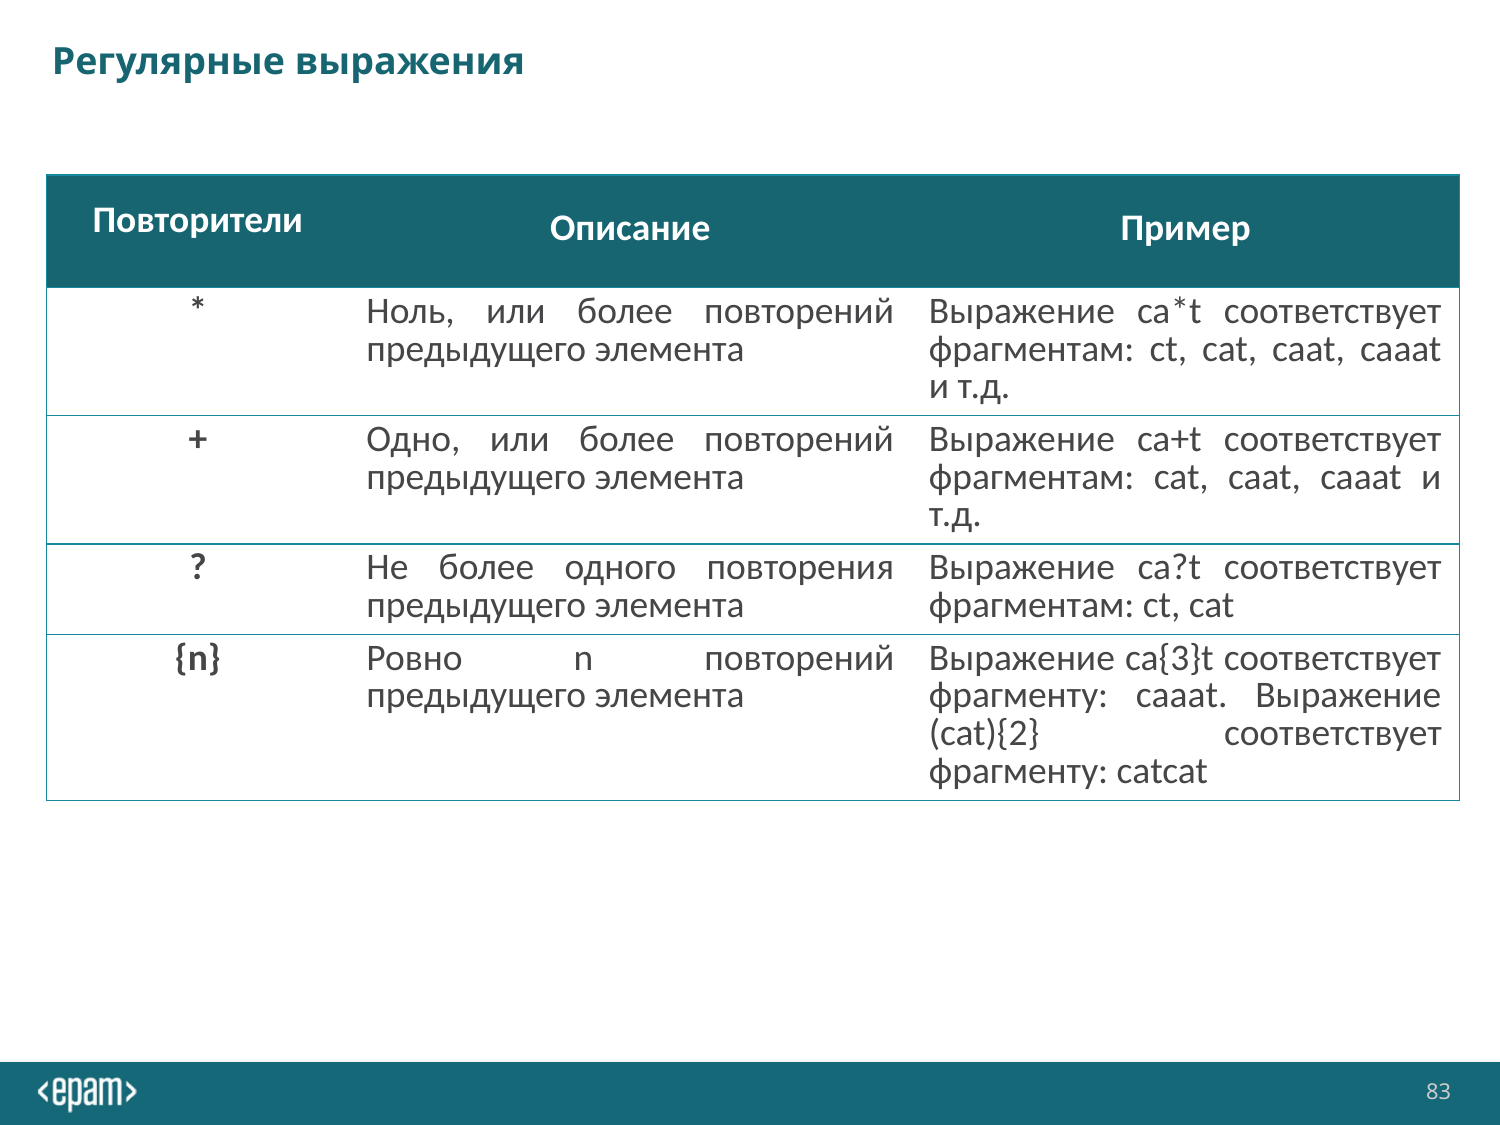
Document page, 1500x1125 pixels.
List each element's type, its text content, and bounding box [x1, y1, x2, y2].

table_cell + [47, 416, 349, 543]
table_cell Выражение ca*t соответствует фрагментам: ct, cat, caat, caaat и т.д. [912, 288, 1459, 415]
title Регулярные выражения [37, 29, 1469, 90]
table_cell {n} [47, 635, 349, 800]
table_header Описание [349, 176, 912, 287]
table_cell Ровно n повторений предыдущего элемента [349, 635, 912, 800]
table_cell * [47, 288, 349, 415]
table_header Повторители [47, 176, 349, 287]
picture [37, 1077, 137, 1113]
table_cell Выражение ca{3}t соответствует фрагменту: cаааt. Выражение (cat){2} соответствует фрагменту: cаtcat [912, 635, 1459, 800]
table_cell Одно, или более повторений предыдущего элемента [349, 416, 912, 543]
table_cell Ноль, или более повторений предыдущего элемента [349, 288, 912, 415]
table_header Пример [912, 176, 1459, 287]
table_cell Выражение ca+t соответствует фрагментам: cat, caat, caaat и т.д. [912, 416, 1459, 543]
table_cell Выражение ca?t соответствует фрагментам: ct, cat [912, 545, 1459, 634]
table_cell ? [47, 545, 349, 634]
table_cell Не более одного повторения предыдущего элемента [349, 545, 912, 634]
